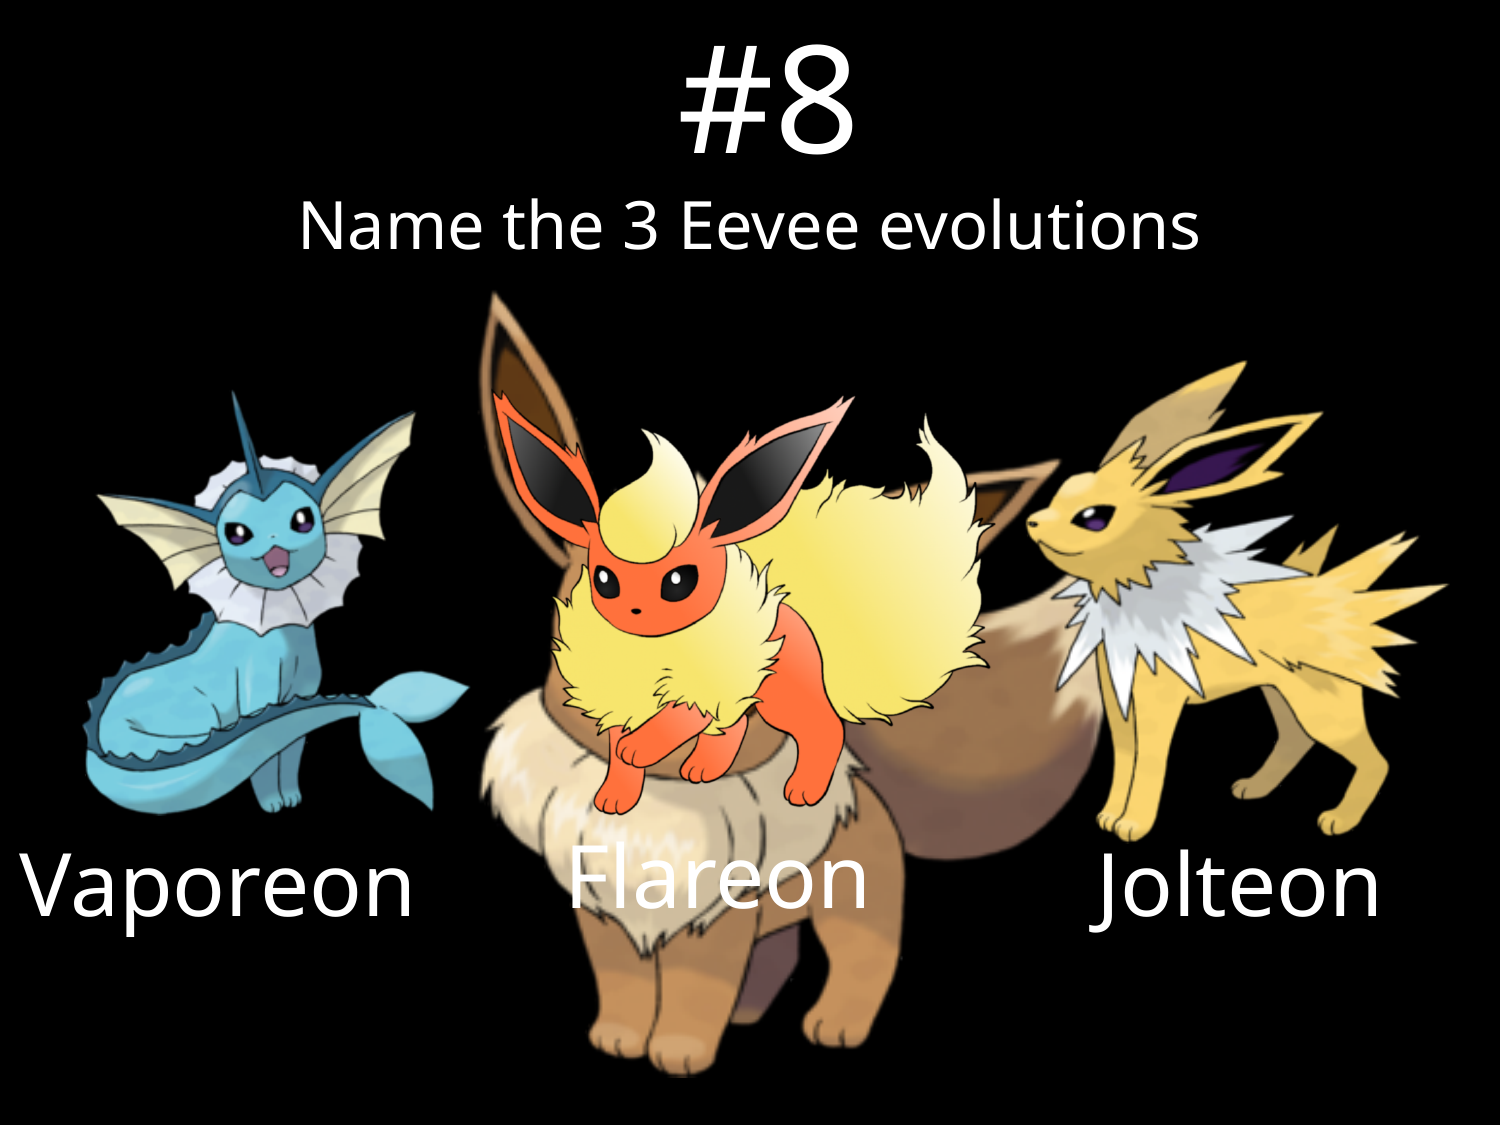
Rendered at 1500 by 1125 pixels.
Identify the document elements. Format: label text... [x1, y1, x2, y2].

text_box Jolteon [1193, 821, 1500, 1085]
picture [62, 289, 1483, 1078]
title #8 [624, 0, 913, 188]
text_box Vaporeon [0, 821, 403, 1085]
list Name the 3 Eevee evolutions [75, 174, 1425, 385]
text_box Flareon [324, 825, 399, 1078]
